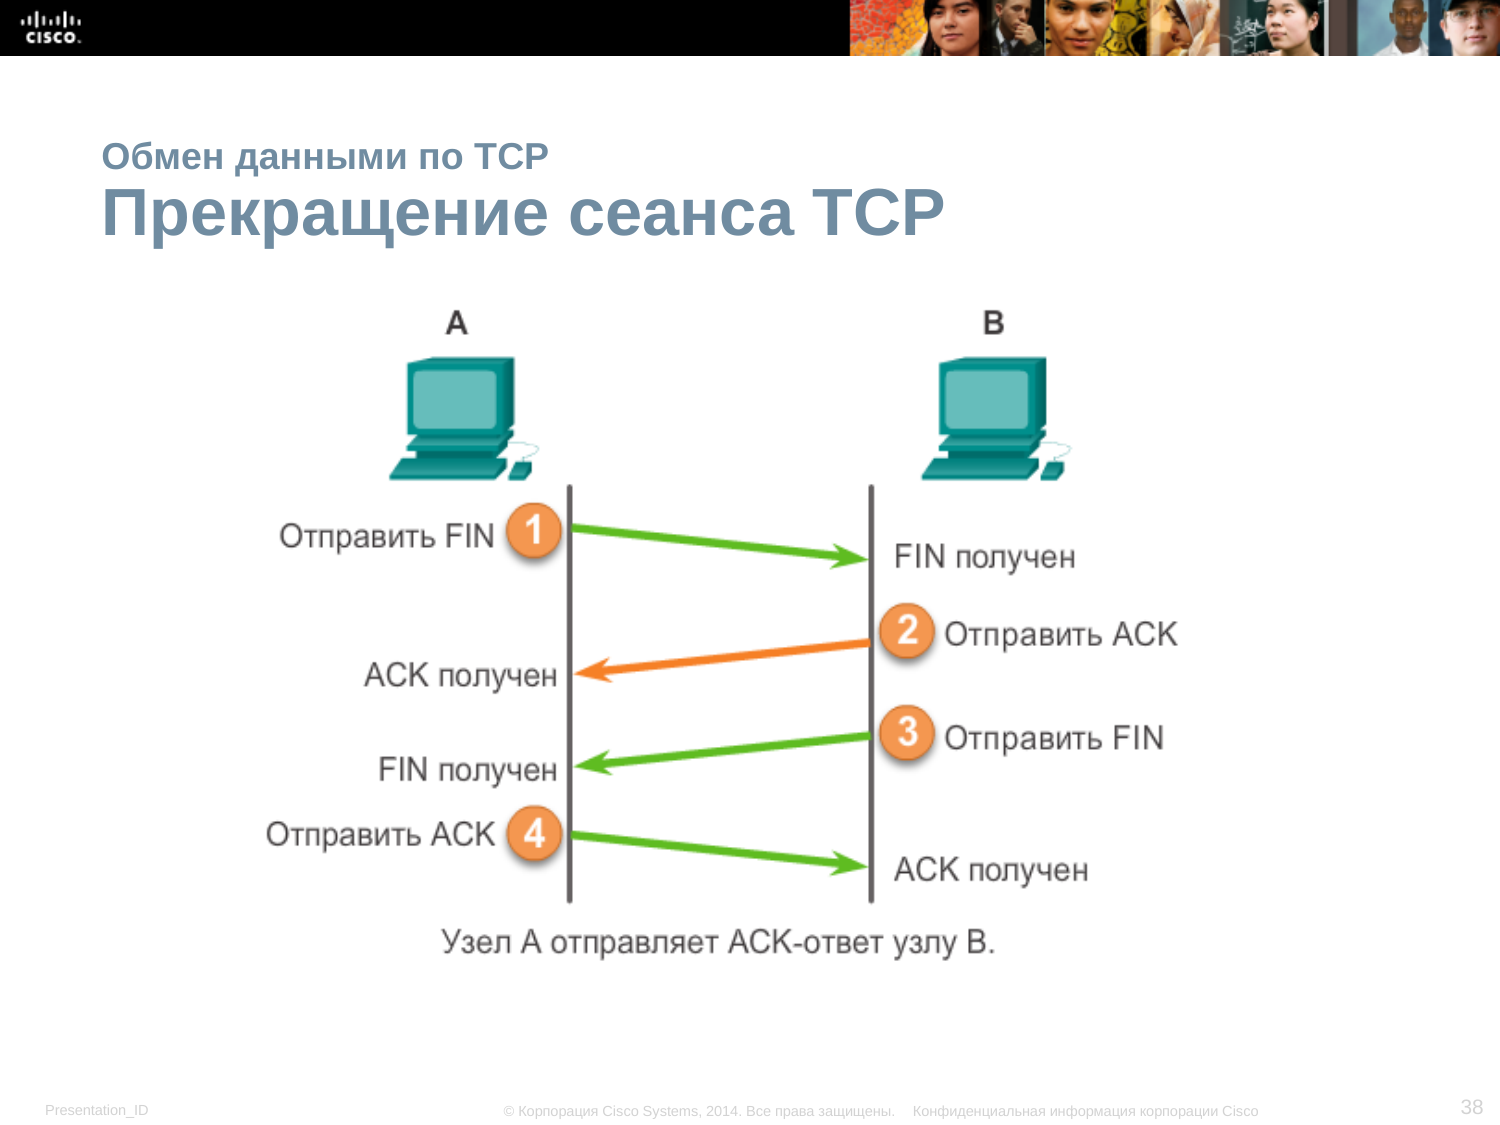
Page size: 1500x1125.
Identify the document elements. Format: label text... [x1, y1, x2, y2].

picture [0, 0, 1500, 56]
title Обмен данными по TCP Прекращение сеанса TCP [87, 90, 1432, 257]
picture [249, 294, 1191, 985]
